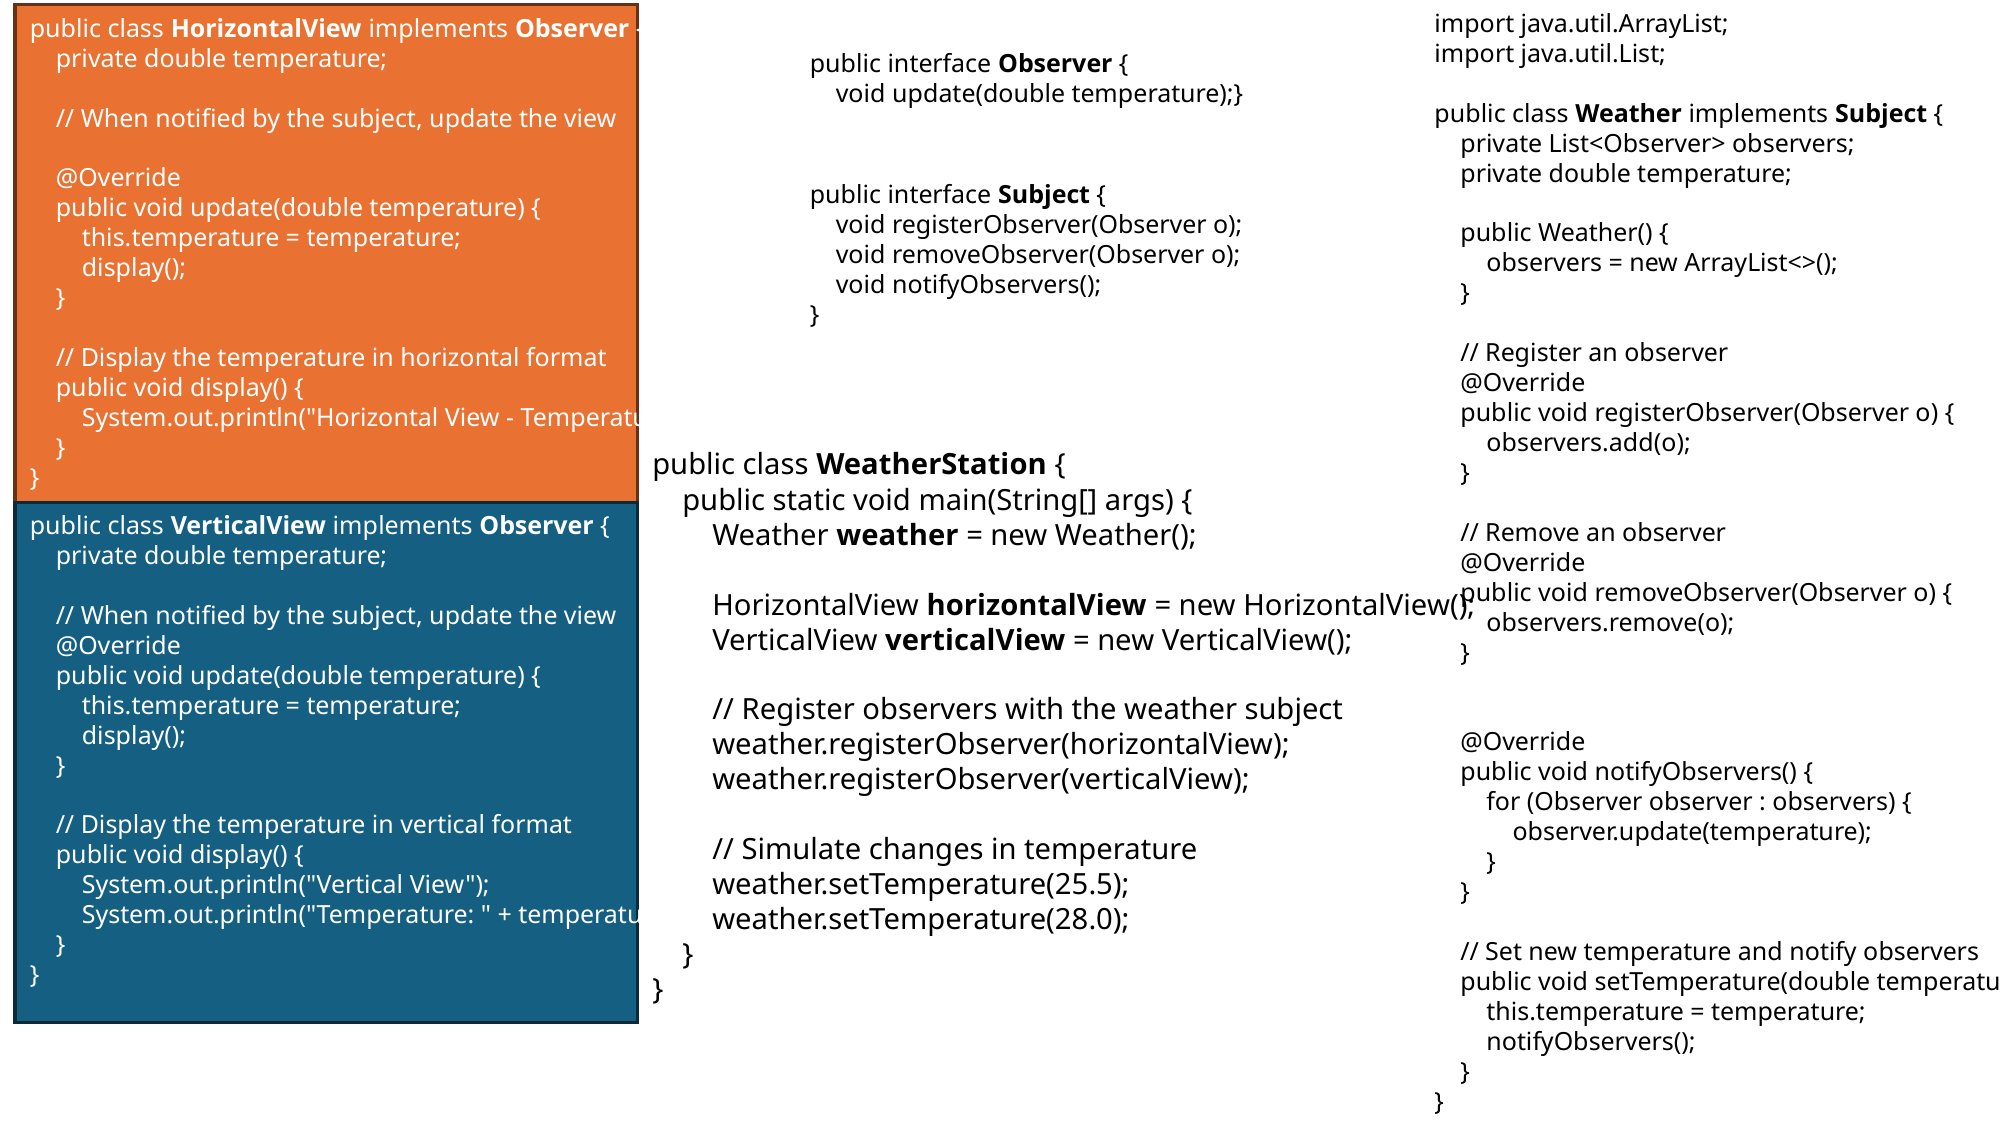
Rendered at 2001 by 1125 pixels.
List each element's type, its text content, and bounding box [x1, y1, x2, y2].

text_box [13, 501, 639, 1024]
text_box public class VerticalView implements Observer { private double temperature; // When notified by the subject, update the view @Override public void update(double temperature) { this.temperature = temperature; display(); } // Display the temperature in vertical format public void display() { System.out.println("Vertical View"); System.out.println("Temperature: " + temperature); } } [15, 502, 637, 997]
text_box public class WeatherStation { public static void main(String[] args) { Weather weather = new Weather(); HorizontalView horizontalView = new HorizontalView(); VerticalView verticalView = new VerticalView(); // Register observers with the weather subject weather.registerObserver(horizontalView); weather.registerObserver(verticalView); // Simulate changes in temperature weather.setTemperature(25.5); weather.setTemperature(28.0); } } [637, 438, 1849, 1013]
text_box public interface Observer { void update(double temperature);} [1164, 39, 1419, 115]
text_box public class HorizontalView implements Observer { private double temperature; // When notified by the subject, update the view @Override public void update(double temperature) { this.temperature = temperature; display(); } // Display the temperature in horizontal format public void display() { System.out.println("Horizontal View - Temperature: " + temperature); } } [15, 4, 1164, 499]
text_box import java.util.ArrayList; import java.util.List; public class Weather implements Subject { private List<Observer> observers; private double temperature; public Weather() { observers = new ArrayList<>(); } // Register an observer @Override public void registerObserver(Observer o) { observers.add(o); } // Remove an observer @Override public void removeObserver(Observer o) { observers.remove(o); } @Override public void notifyObservers() { for (Observer observer : observers) { observer.update(temperature); } } // Set new temperature and notify observers public void setTemperature(double temperature) { this.temperature = temperature; notifyObservers(); } } [1419, 0, 2000, 1125]
text_box public interface Subject { void registerObserver(Observer o); void removeObserver(Observer o); void notifyObservers(); } [1164, 171, 1419, 336]
